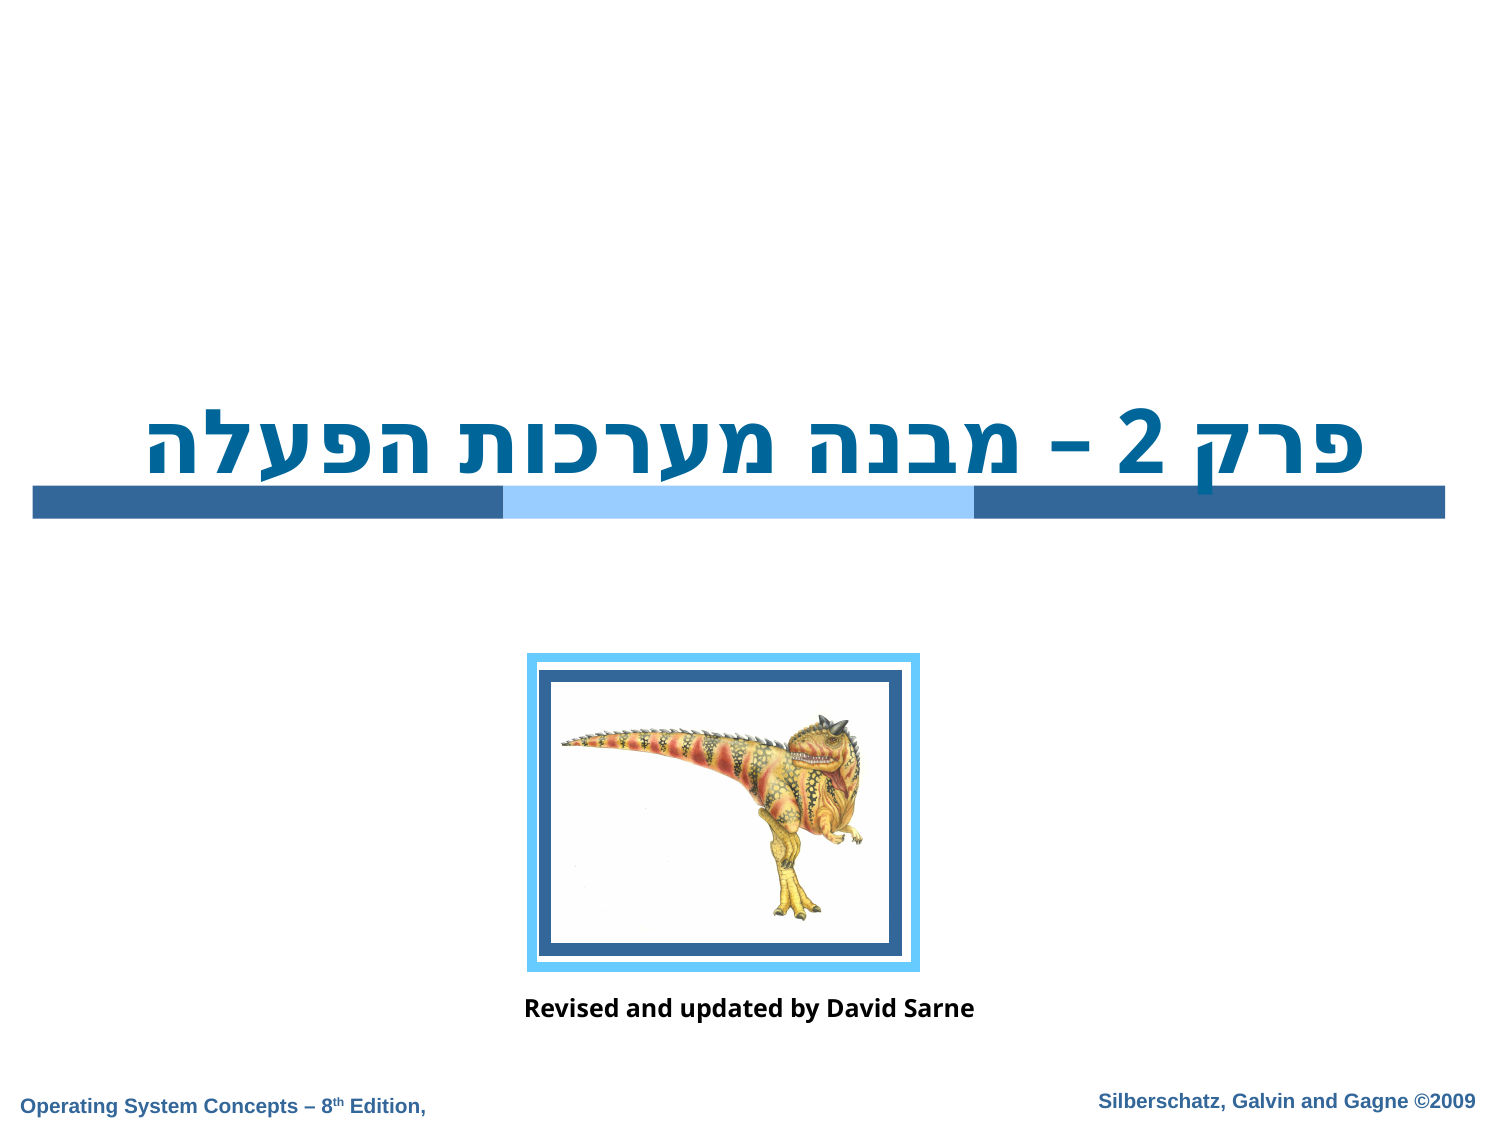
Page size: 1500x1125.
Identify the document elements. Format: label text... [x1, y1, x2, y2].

title פרק 2 – מבנה מערכות הפעלה [60, 311, 1449, 500]
text_box Revised and updated by David Sarne [509, 985, 991, 1030]
picture [551, 682, 889, 943]
